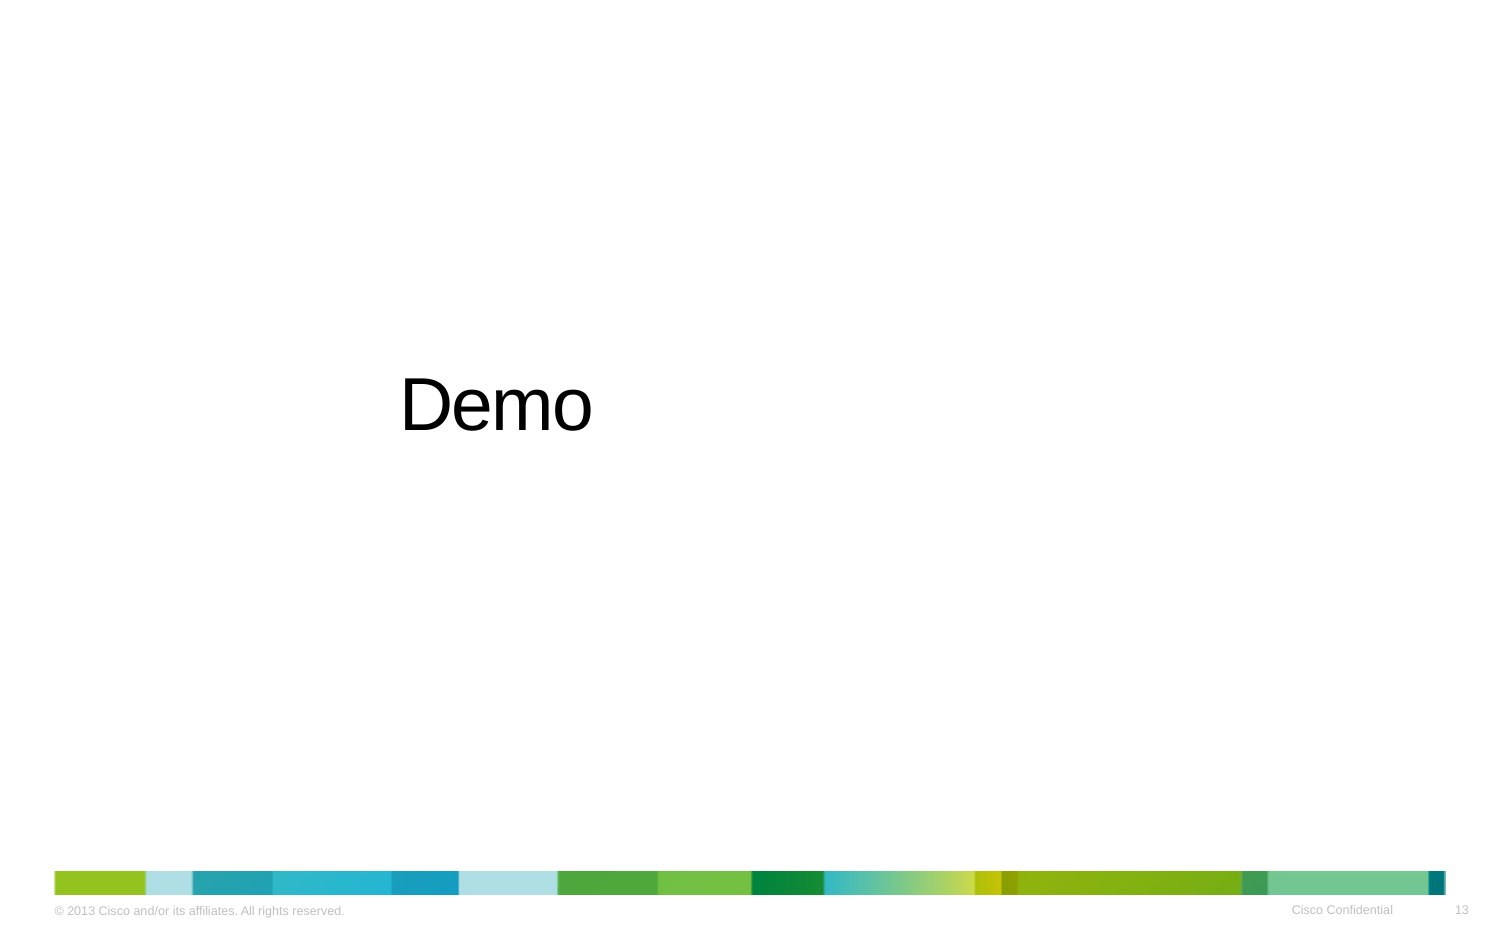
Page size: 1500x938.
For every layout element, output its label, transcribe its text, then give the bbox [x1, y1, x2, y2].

title Demo [386, 337, 1500, 453]
picture [54, 871, 1446, 895]
